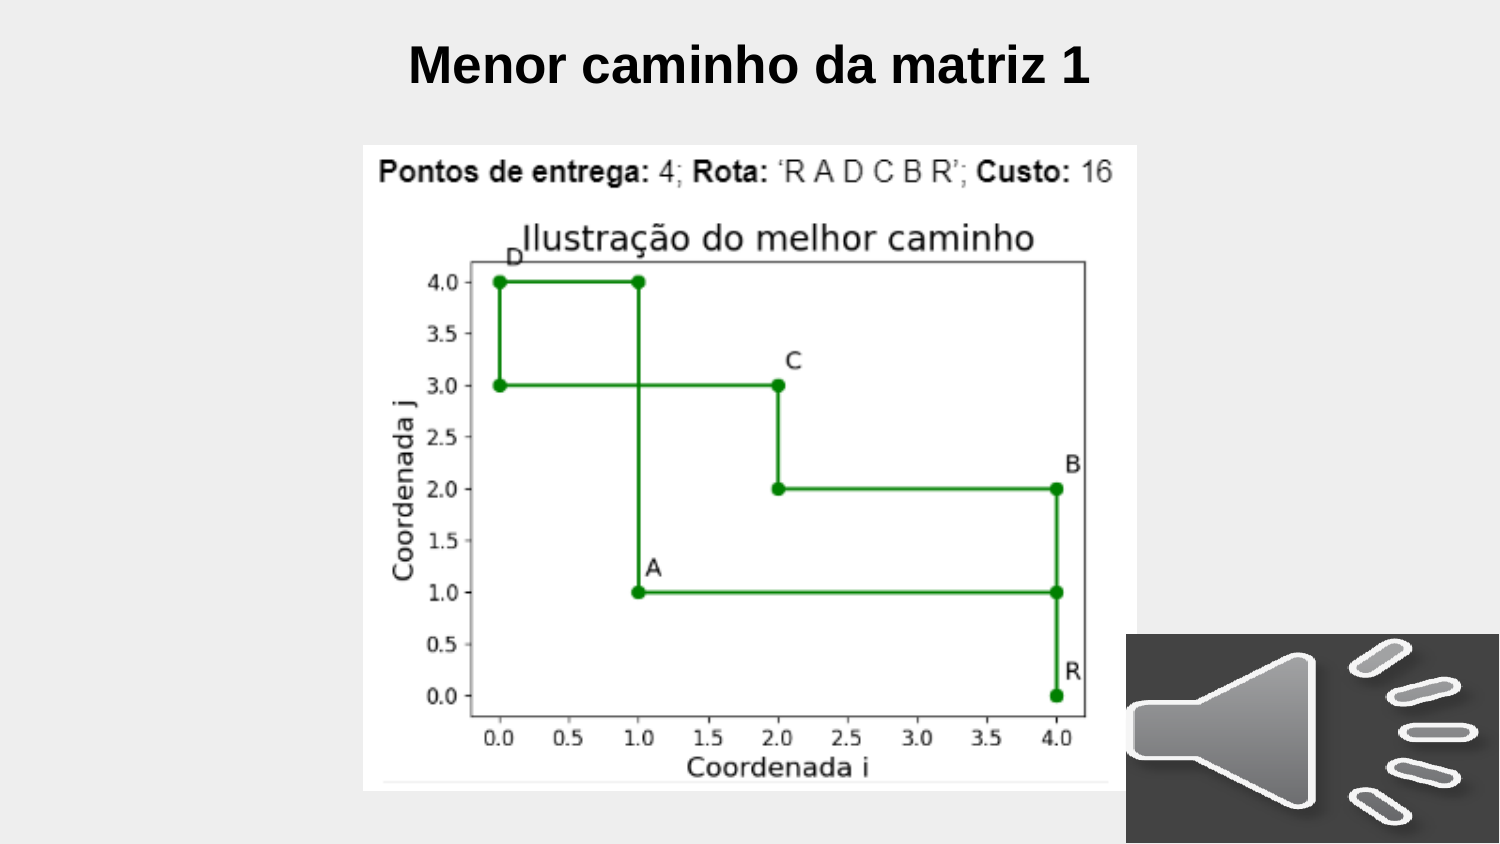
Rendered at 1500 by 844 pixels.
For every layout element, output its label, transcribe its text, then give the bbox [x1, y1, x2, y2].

picture [363, 145, 1500, 844]
title Menor caminho da matriz 1 [51, 15, 1449, 110]
